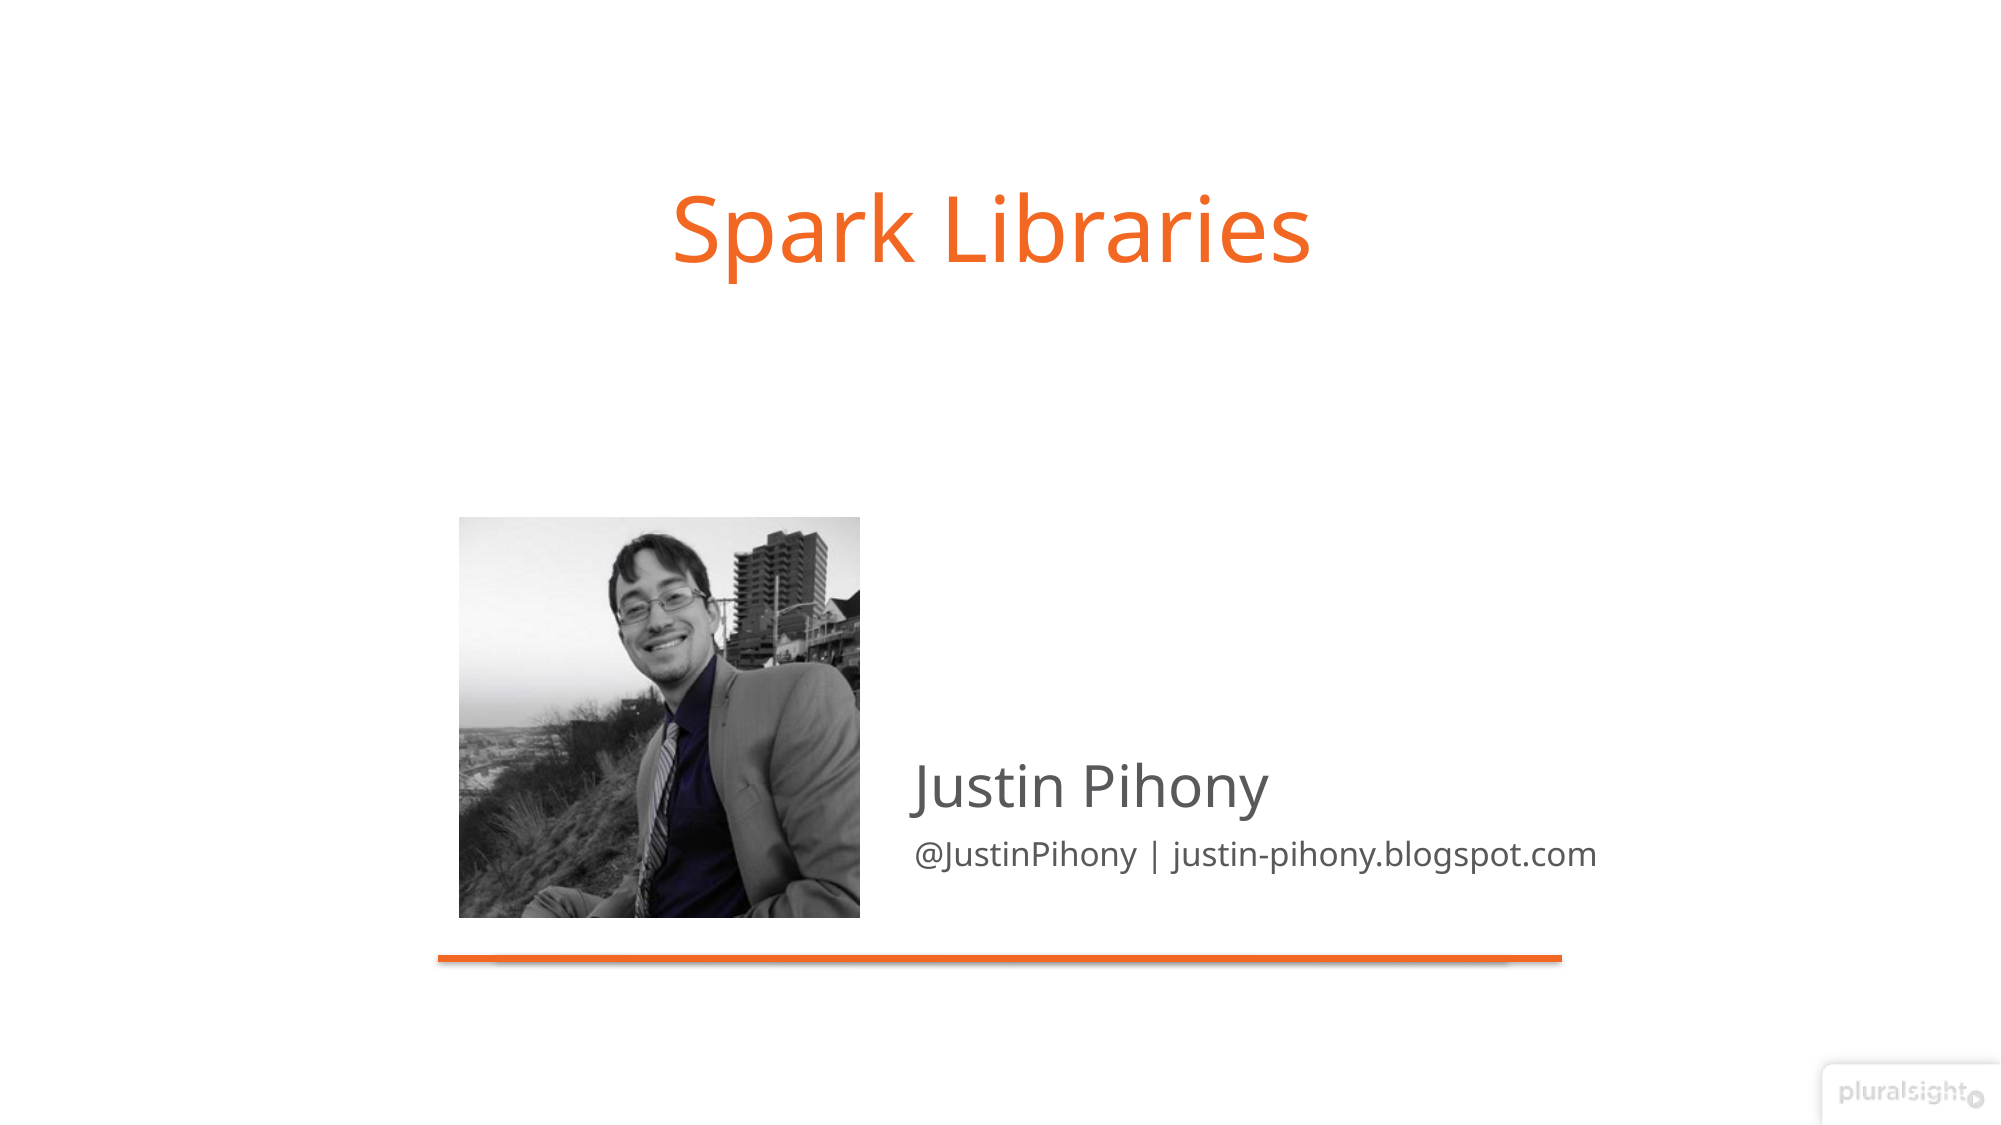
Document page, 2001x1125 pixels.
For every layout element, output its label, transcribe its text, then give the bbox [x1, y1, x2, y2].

list @JustinPihony | justin-pihony.blogspot.com [914, 833, 1809, 914]
title Spark Libraries [98, 30, 1902, 289]
picture [2, 1, 2001, 1125]
list Justin Pihony [914, 748, 1810, 825]
